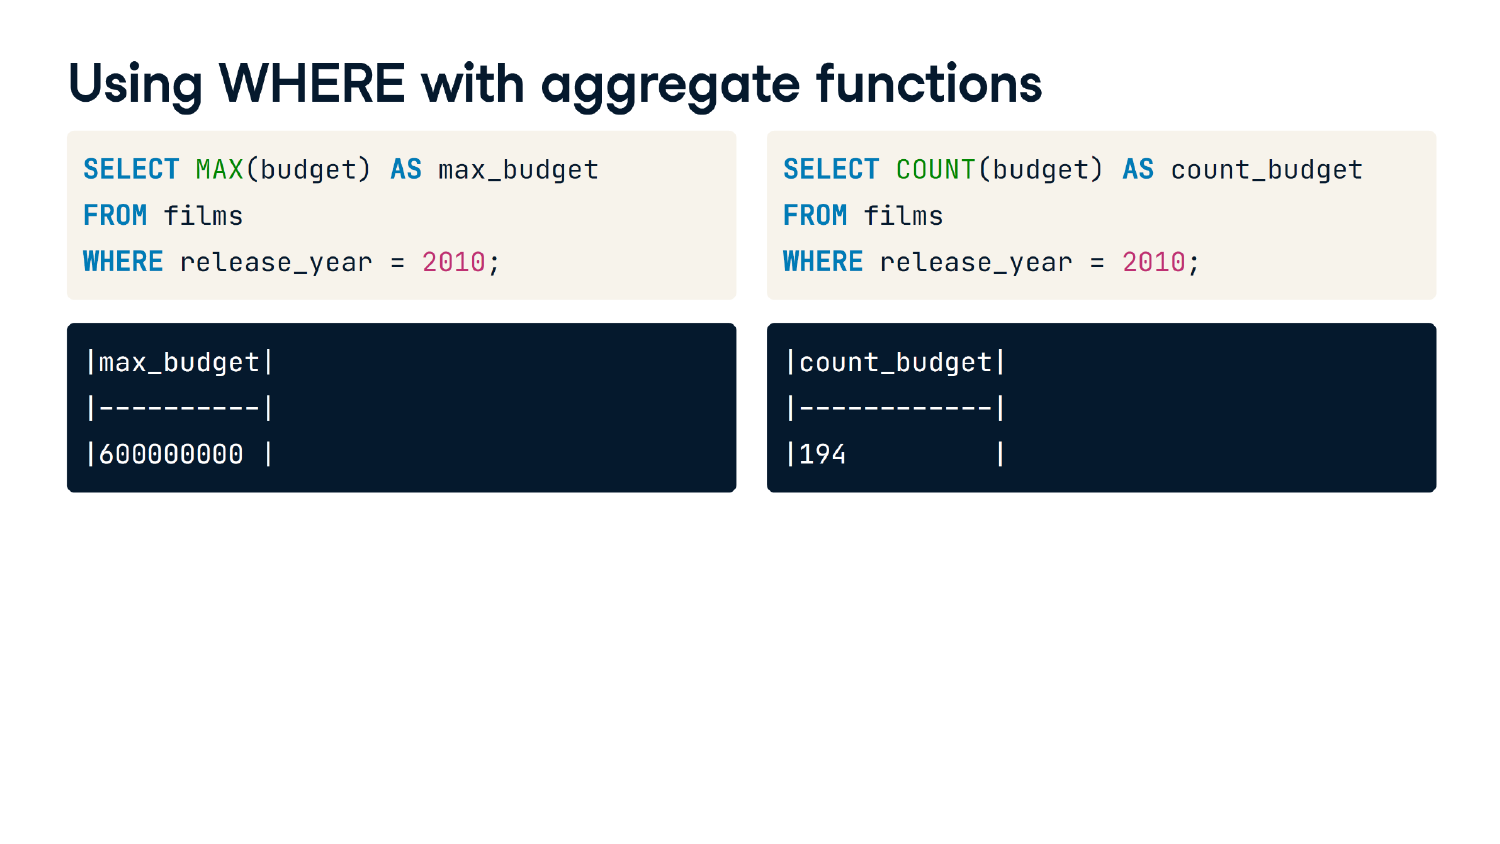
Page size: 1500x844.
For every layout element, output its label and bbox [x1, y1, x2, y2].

picture [24, 24, 1476, 763]
